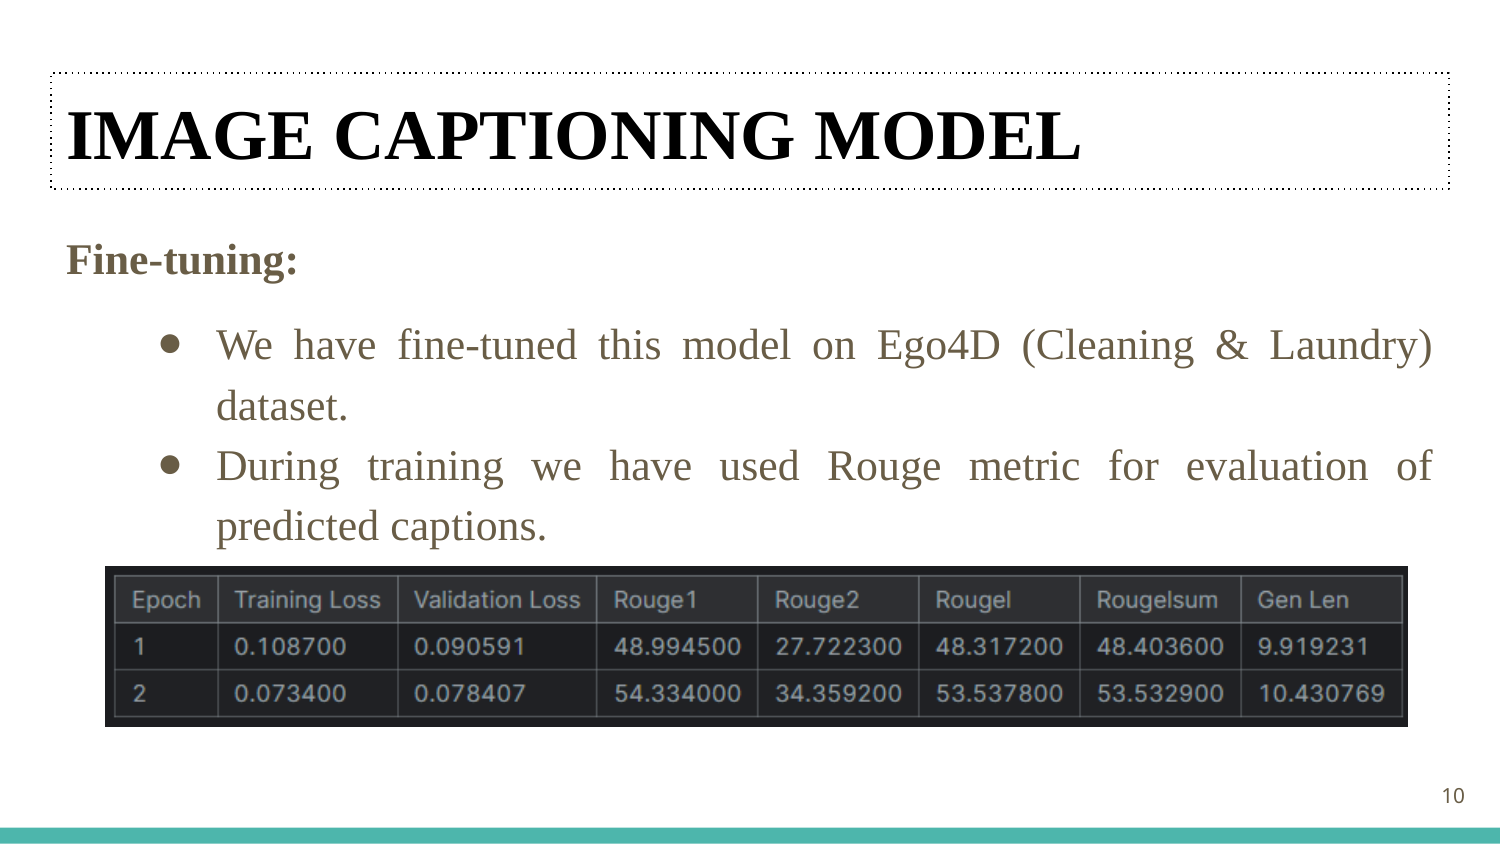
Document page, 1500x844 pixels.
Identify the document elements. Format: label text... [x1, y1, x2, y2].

title IMAGE CAPTIONING MODEL [51, 72, 1449, 189]
slide_number ‹#› [1389, 764, 1480, 830]
list Fine-tuning: We have fine-tuned this model on Ego4D (Cleaning & Laundry) dataset. During training we have used Rouge metric for evaluation of predicted captions. [51, 207, 1449, 750]
picture [105, 565, 1408, 728]
